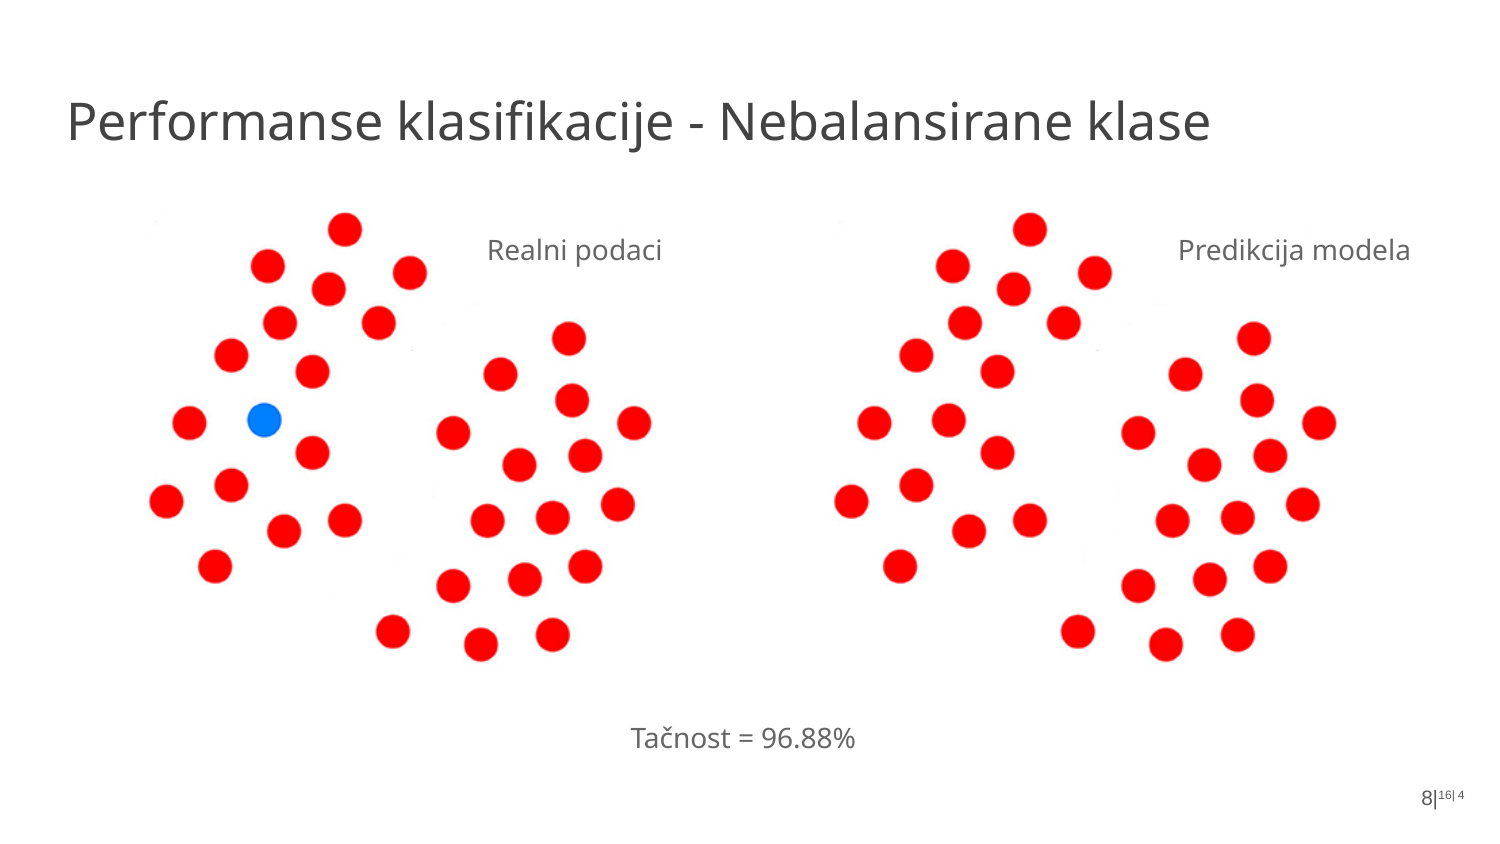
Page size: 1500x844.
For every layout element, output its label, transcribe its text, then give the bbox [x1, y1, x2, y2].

picture [135, 212, 654, 730]
title Performanse klasifikacije - Nebalansirane klase [51, 72, 1449, 167]
text_box Tačnost = 96.88% [615, 700, 904, 770]
text_box Predikcija modela [1340, 212, 1465, 282]
picture [821, 212, 1339, 730]
text_box Realni podaci [654, 212, 750, 282]
slide_number 8|16| 4 [1389, 764, 1480, 830]
